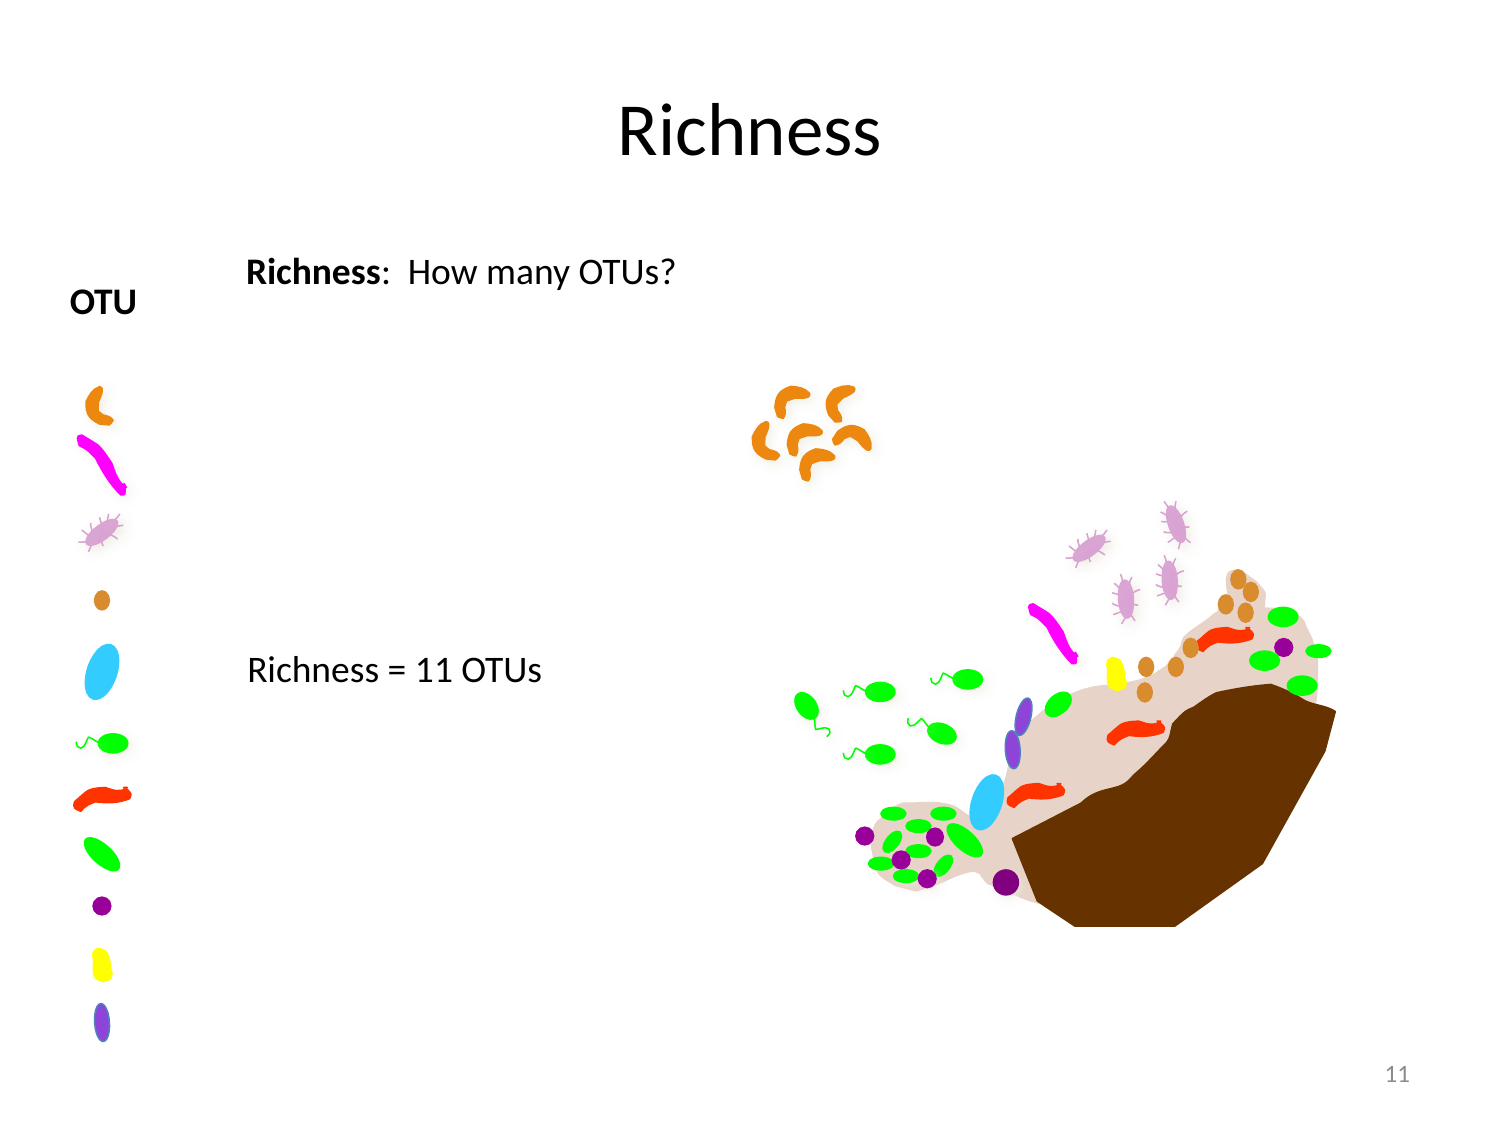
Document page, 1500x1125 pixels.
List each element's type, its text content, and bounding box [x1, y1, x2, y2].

text_box [787, 423, 823, 456]
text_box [1074, 523, 1104, 574]
text_box Richness: How many OTUs? [231, 239, 693, 300]
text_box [1111, 573, 1141, 625]
text_box [855, 827, 866, 845]
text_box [1155, 554, 1185, 606]
text_box [832, 425, 871, 451]
text_box [85, 644, 119, 700]
text_box [93, 897, 111, 915]
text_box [905, 719, 958, 740]
text_box [1230, 569, 1246, 589]
text_box [1324, 706, 1336, 753]
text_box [75, 733, 129, 754]
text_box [871, 607, 1319, 909]
text_box [92, 948, 113, 982]
text_box [1218, 594, 1234, 605]
title Richness [75, 31, 1425, 220]
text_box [843, 744, 896, 765]
text_box [1324, 645, 1331, 657]
text_box [84, 837, 120, 871]
text_box [1061, 917, 1188, 927]
text_box [774, 386, 810, 419]
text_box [87, 507, 117, 558]
text_box [94, 590, 110, 610]
text_box [1243, 582, 1259, 602]
text_box [86, 386, 114, 425]
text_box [1161, 498, 1191, 550]
text_box [73, 787, 131, 812]
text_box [843, 682, 896, 702]
text_box [94, 1003, 110, 1042]
text_box [1226, 570, 1266, 605]
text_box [930, 669, 983, 690]
slide_number 11 [1074, 1042, 1425, 1103]
text_box Richness = 11 OTUs [232, 637, 558, 698]
text_box OTU [55, 270, 153, 330]
text_box [77, 435, 127, 495]
text_box [752, 421, 780, 460]
text_box [799, 448, 835, 481]
text_box [826, 385, 855, 422]
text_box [786, 705, 839, 725]
